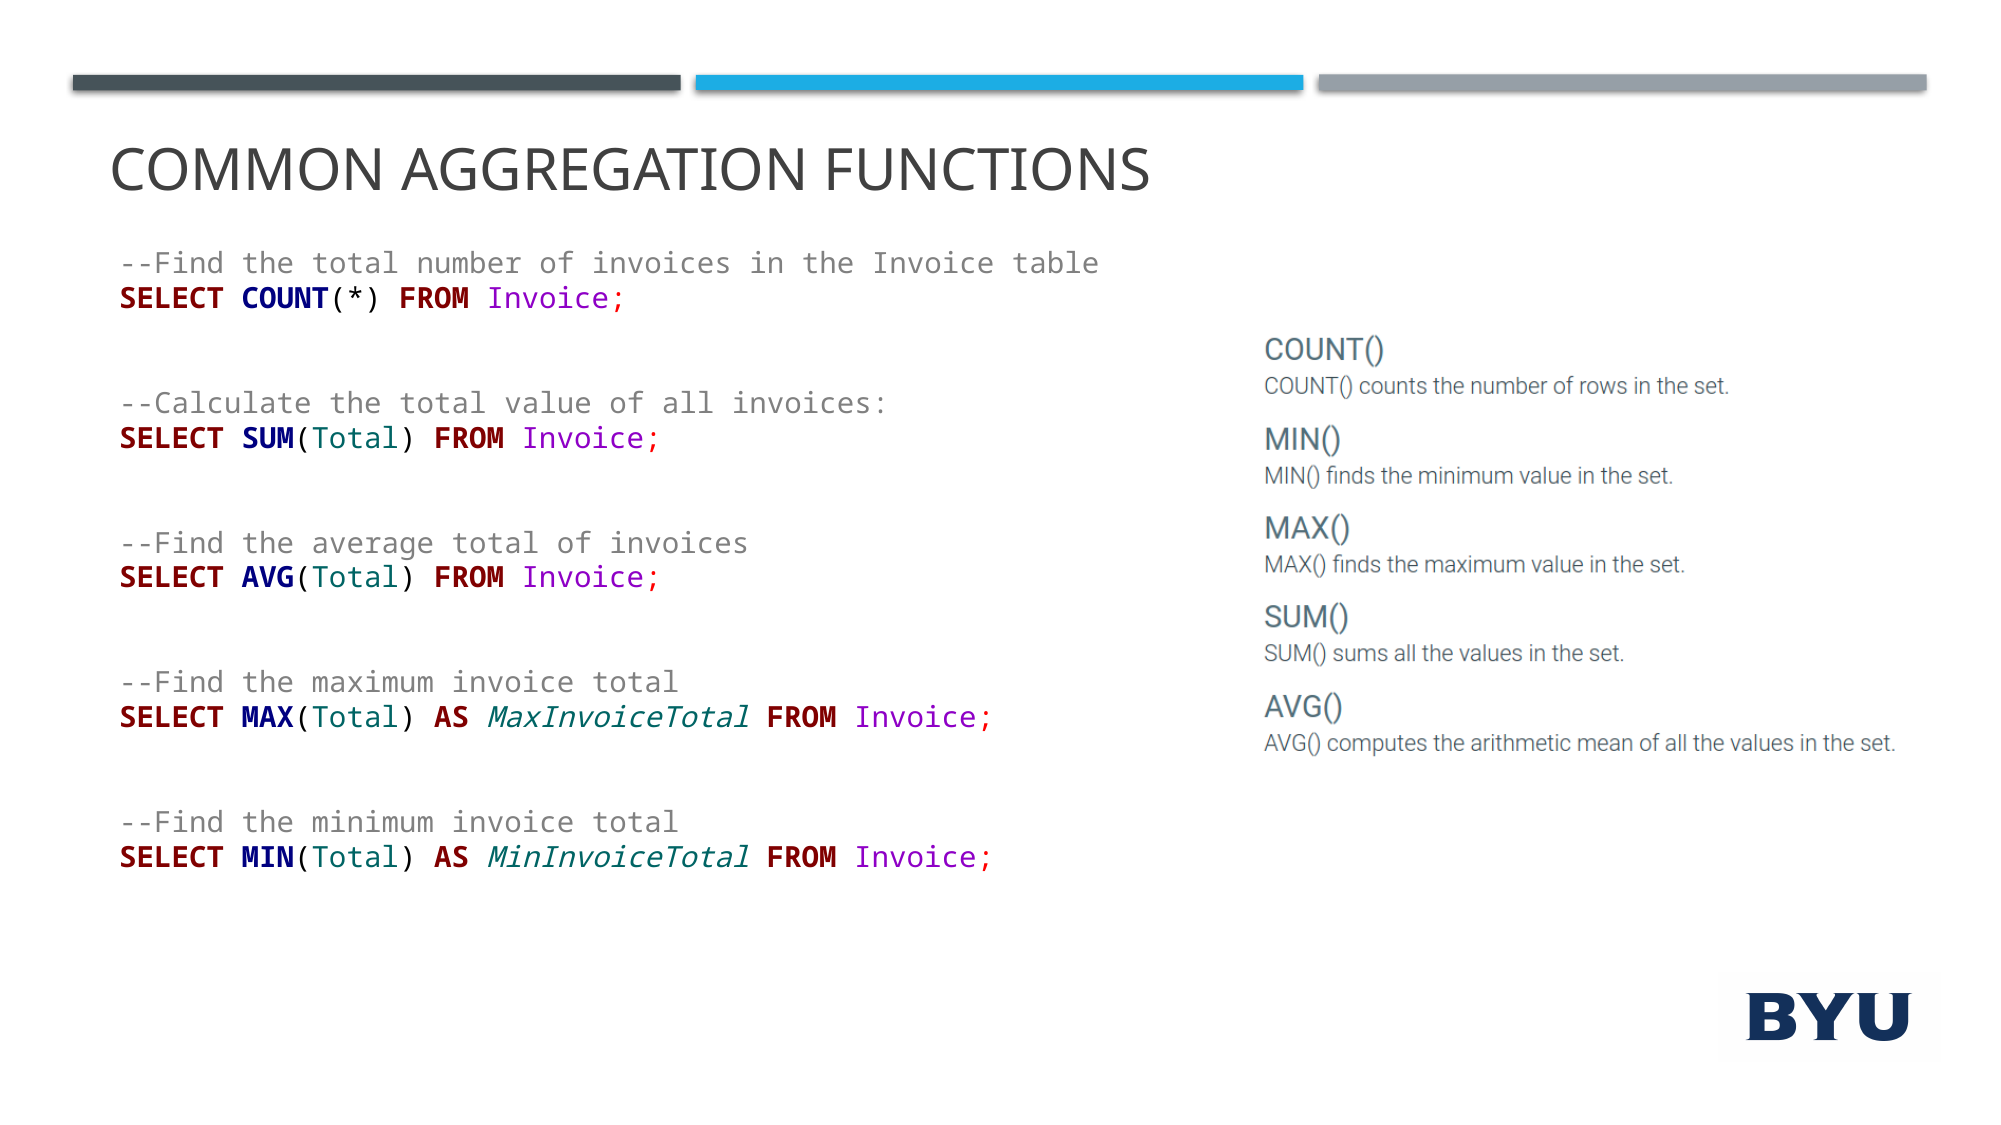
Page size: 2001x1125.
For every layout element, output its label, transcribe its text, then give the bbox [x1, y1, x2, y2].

title Common Aggregation Functions [94, 119, 1904, 210]
text_box --Find the total number of invoices in the Invoice table SELECT COUNT(*) FROM Invoice; --Calculate the total value of all invoices: SELECT SUM(Total) FROM Invoice; --Find the average total of invoices SELECT AVG(Total) FROM Invoice; --Find the maximum invoice total SELECT MAX(Total) AS MaxInvoiceTotal FROM Invoice; --Find the minimum invoice total SELECT MIN(Total) AS MinInvoiceTotal FROM Invoice; [104, 236, 1250, 881]
picture [1248, 321, 1905, 771]
picture [1718, 972, 1941, 1062]
